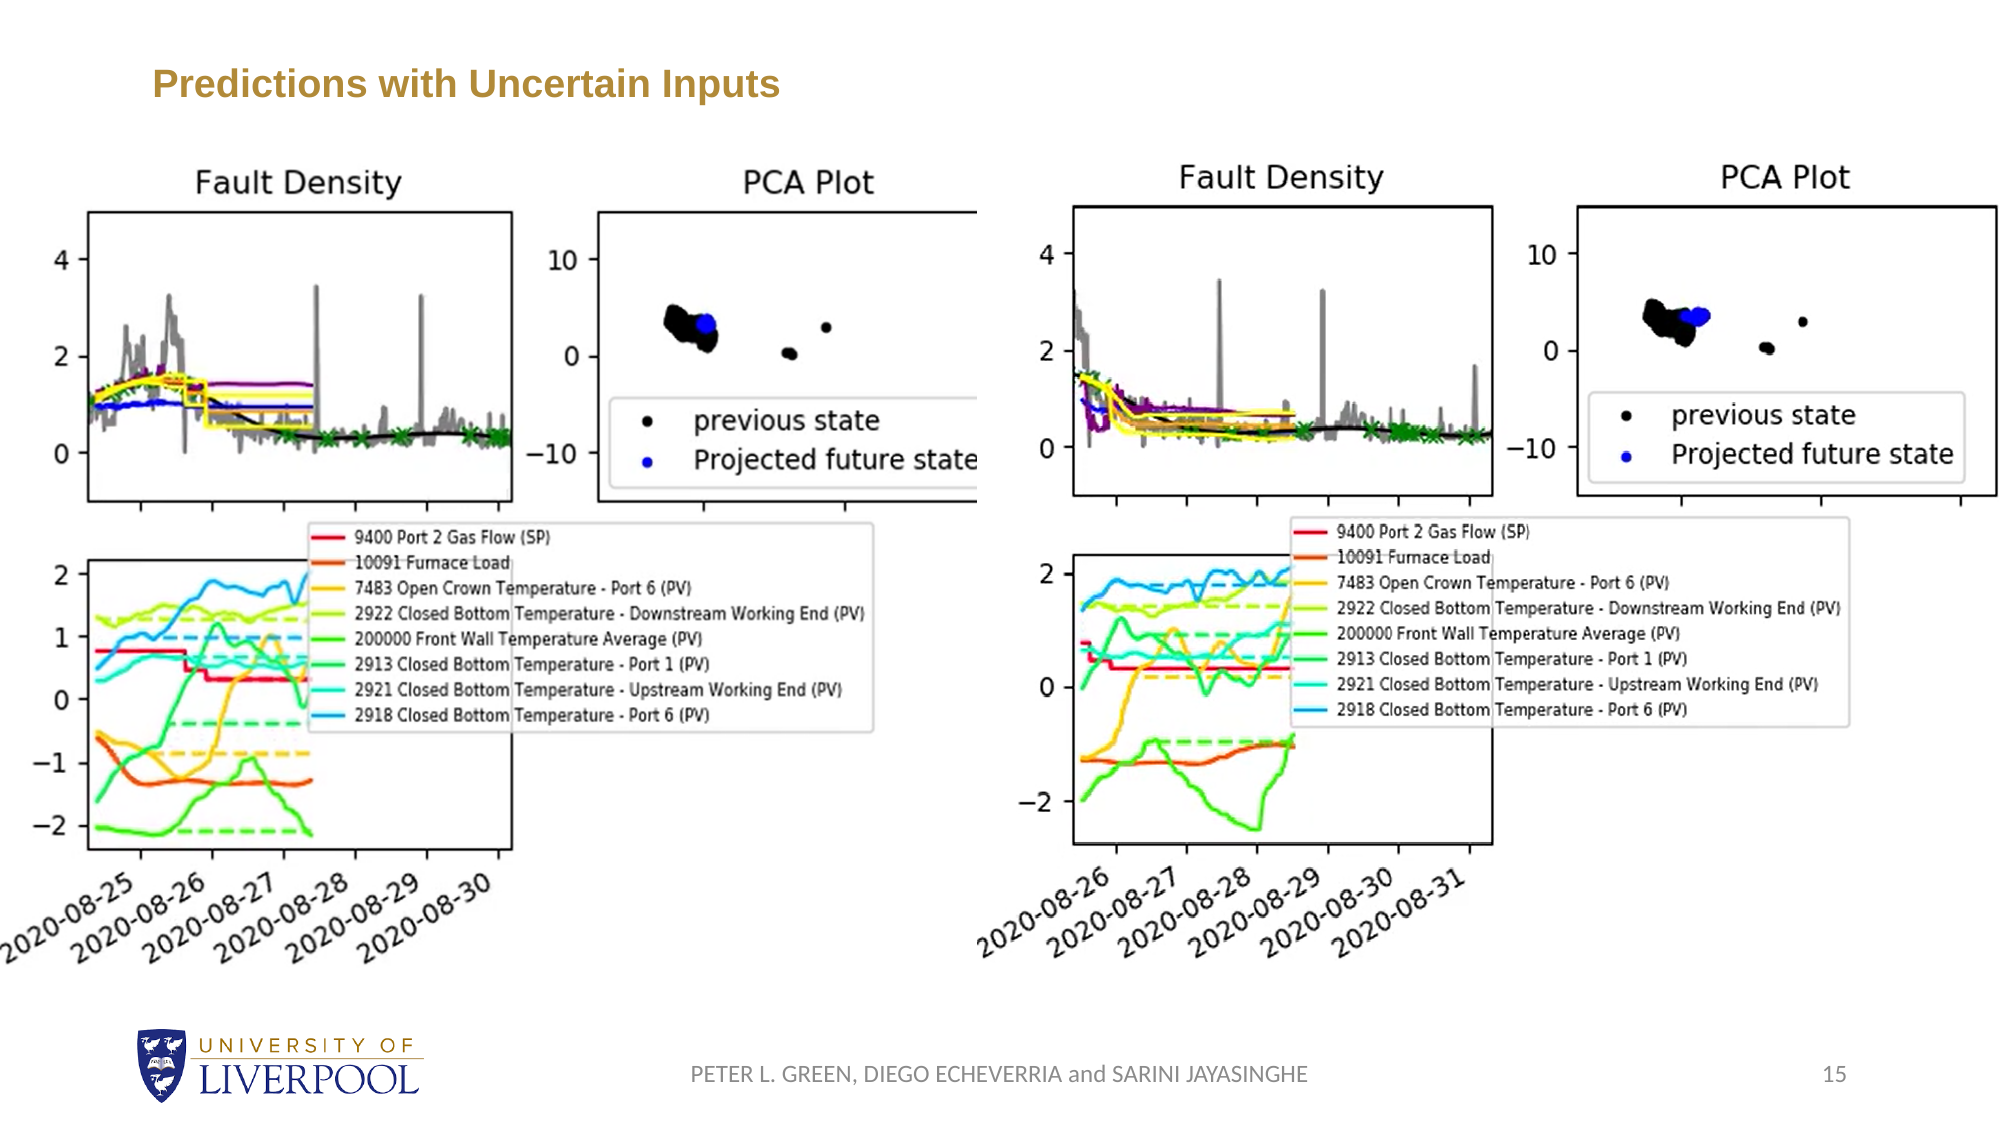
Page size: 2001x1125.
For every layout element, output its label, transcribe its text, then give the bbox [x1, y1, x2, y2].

slide_number 15 [1412, 1042, 1863, 1103]
picture [0, 155, 2000, 970]
footer PETER L. GREEN, DIEGO ECHEVERRIA and SARINI JAYASINGHE [662, 1042, 1338, 1103]
title Predictions with Uncertain Inputs [137, 55, 1863, 114]
picture [137, 1029, 424, 1103]
